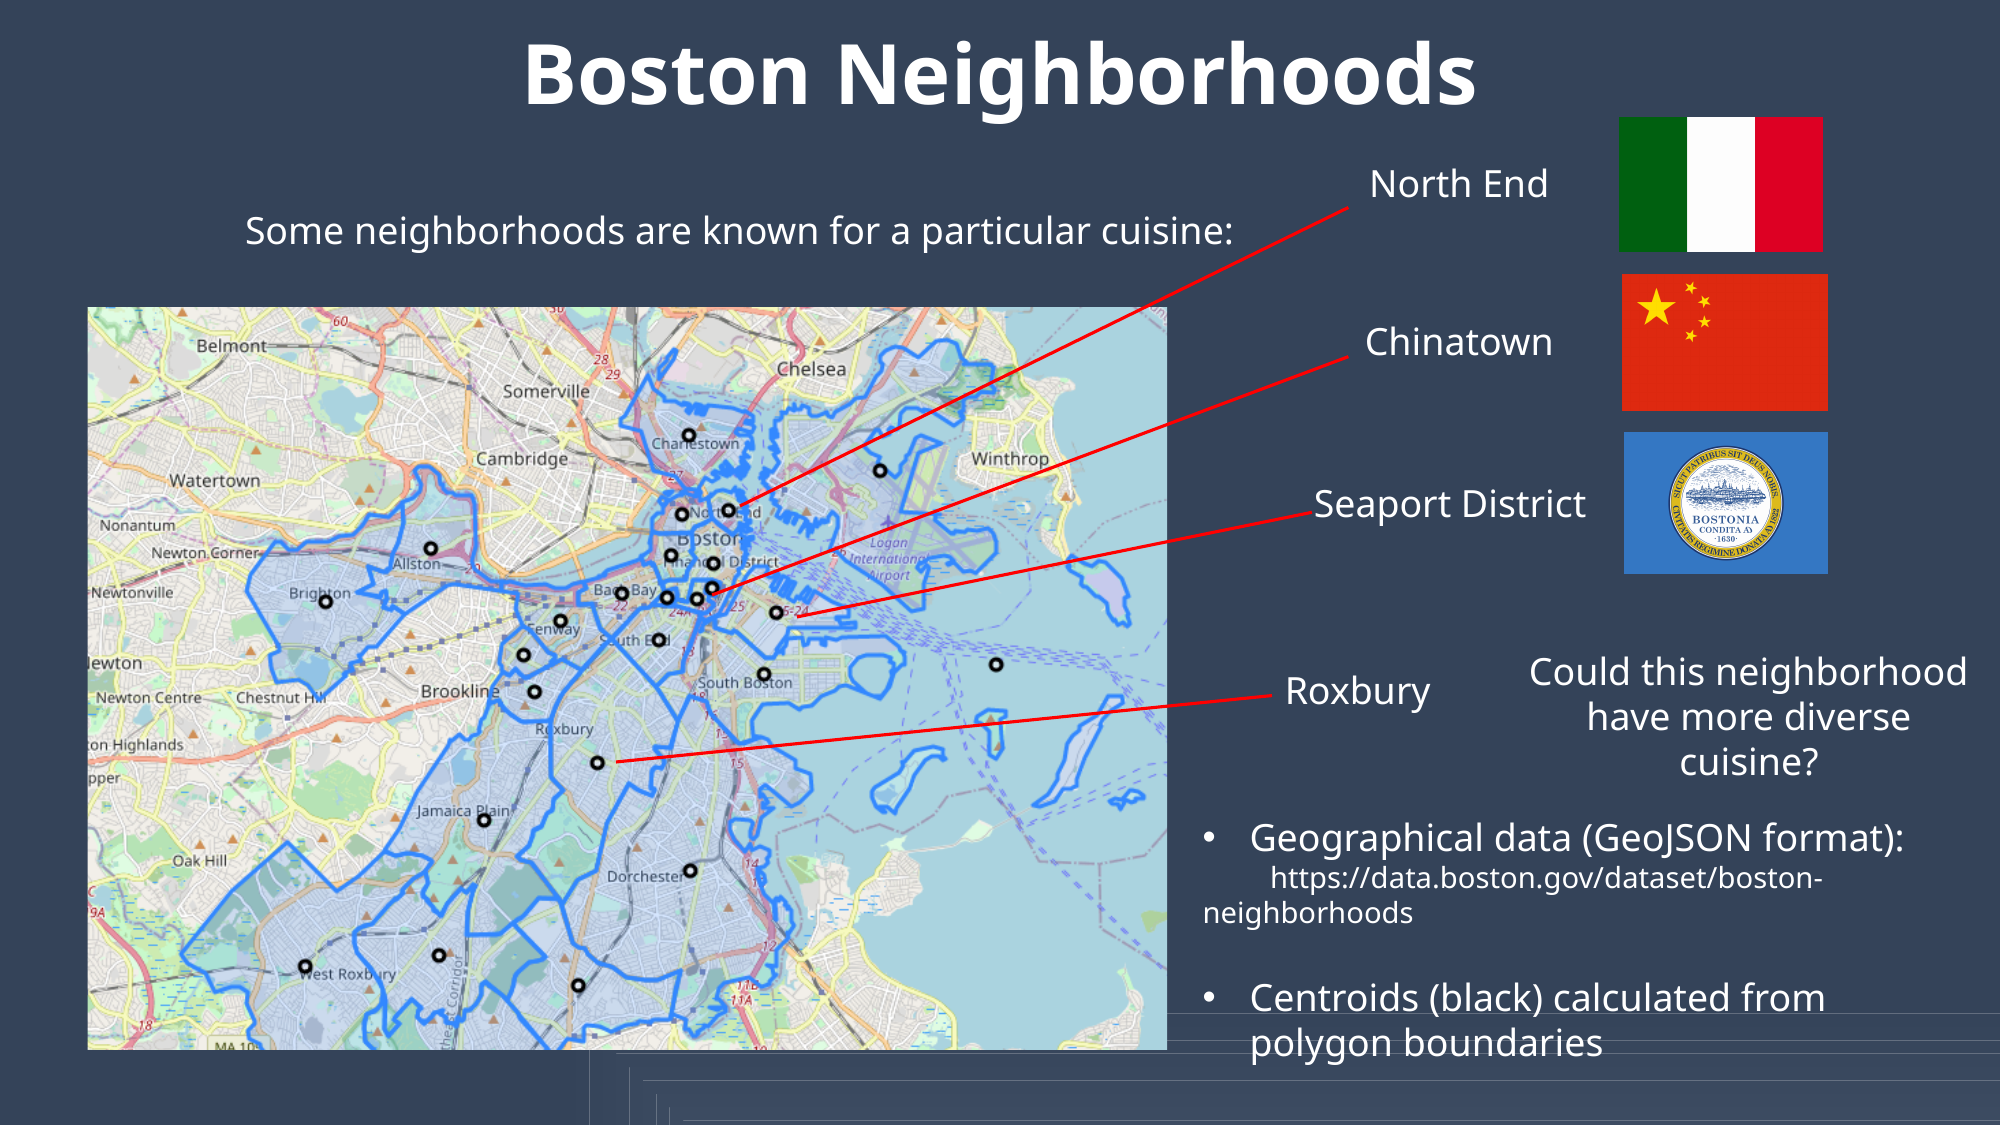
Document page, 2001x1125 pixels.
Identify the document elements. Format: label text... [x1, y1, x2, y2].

picture [1624, 432, 1828, 574]
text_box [739, 207, 1349, 356]
text_box Some neighborhoods are known for a particular cuisine: [230, 199, 1250, 260]
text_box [796, 512, 1312, 617]
text_box Geographical data (GeoJSON format): https://data.boston.gov/dataset/boston-neighborhoods Centroids (black) calculated from polygon boundaries [1188, 806, 1981, 1072]
text_box Could this neighborhood have more diverse cuisine? [1497, 640, 2000, 791]
text_box Chinatown [1349, 310, 1569, 371]
title Boston Neighborhoods [19, 9, 1981, 146]
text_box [712, 356, 1349, 595]
text_box Seaport District [1349, 472, 1602, 533]
picture [1619, 117, 1823, 253]
text_box North End [1354, 152, 1565, 212]
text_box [615, 695, 1272, 763]
picture [1622, 274, 1828, 411]
text_box Roxbury [1269, 659, 1446, 720]
picture [87, 306, 1168, 1050]
